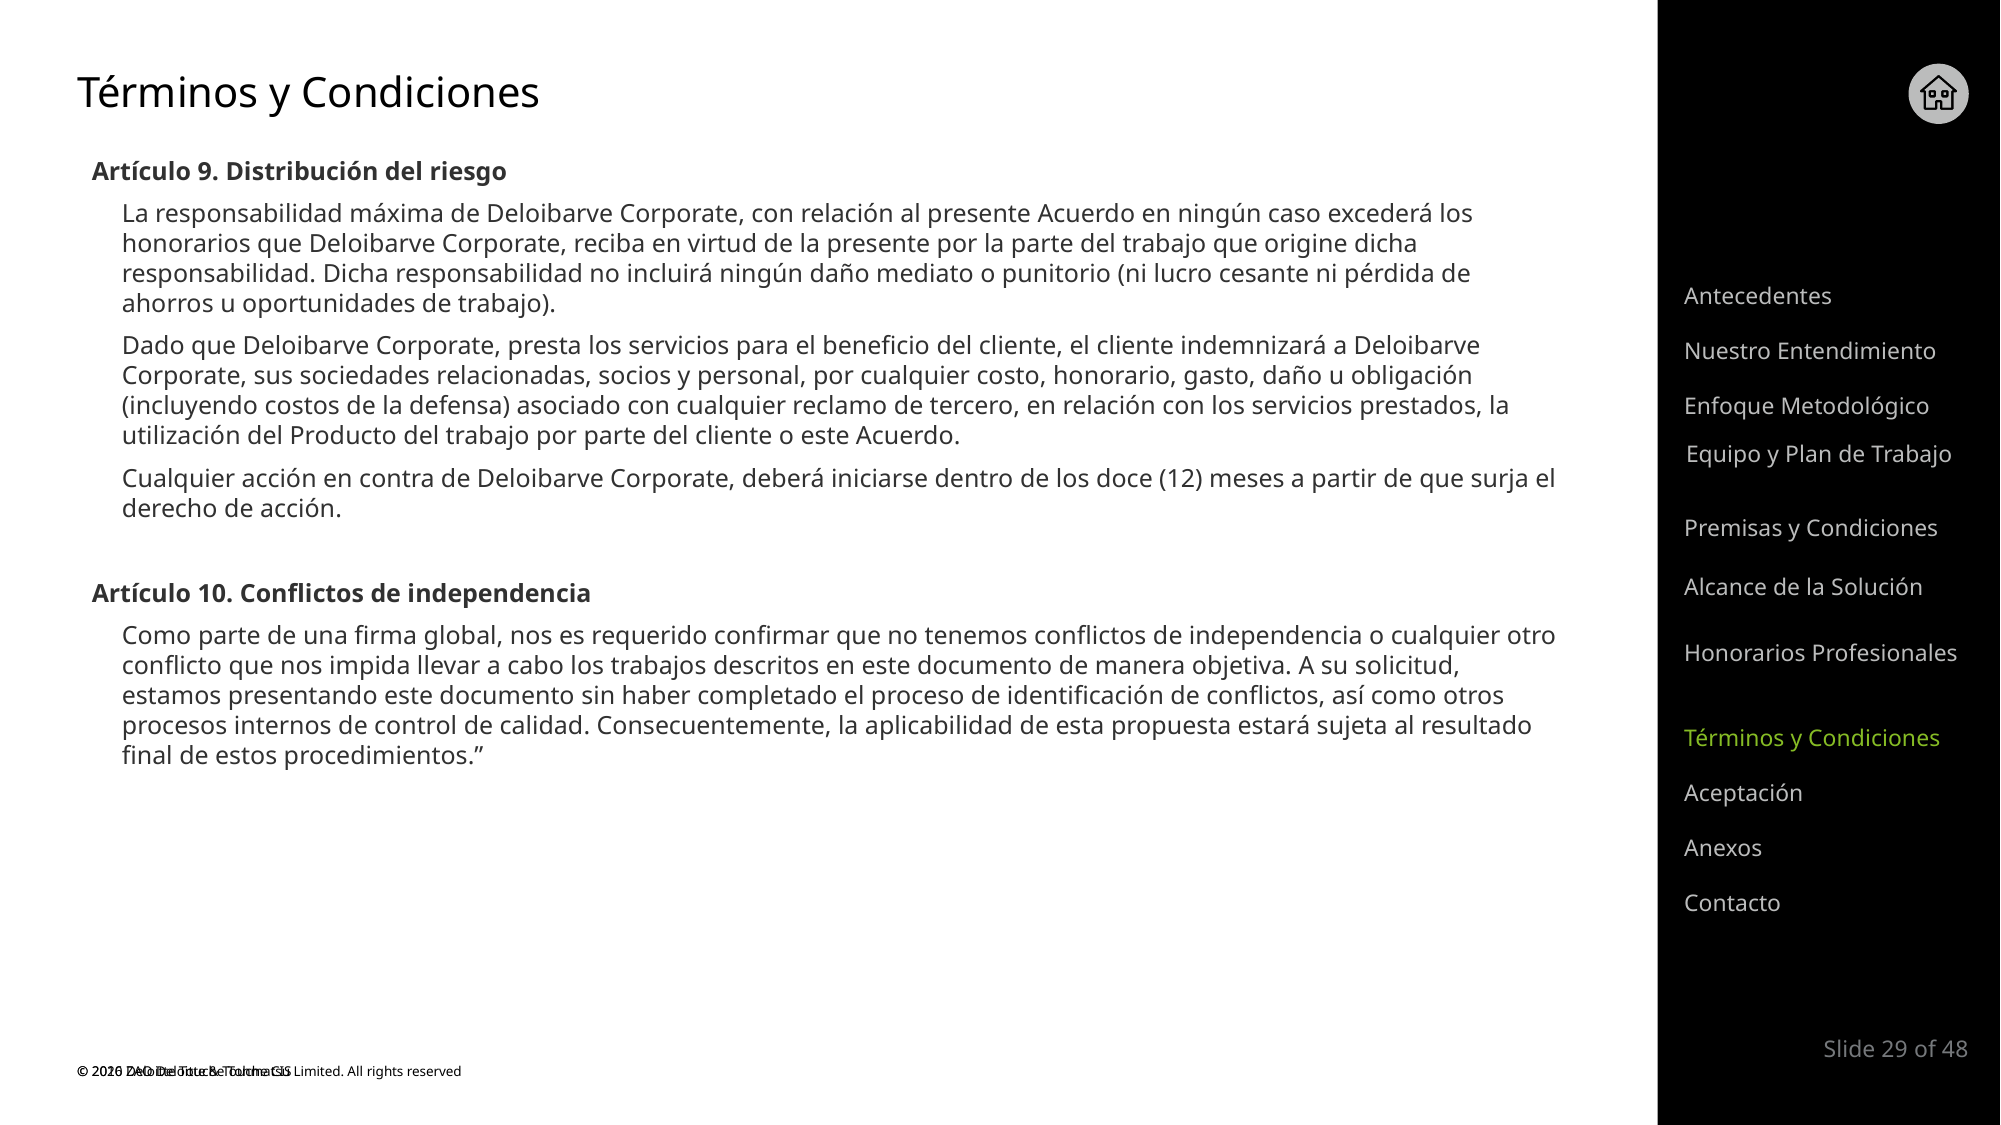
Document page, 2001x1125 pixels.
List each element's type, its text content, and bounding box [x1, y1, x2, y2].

text_box Equipo y Plan de Trabajo [1686, 439, 1969, 468]
text_box Alcance de la Solución [1684, 572, 1968, 601]
text_box Anexos [1684, 833, 1968, 862]
text_box Nuestro Entendimiento [1684, 336, 1968, 365]
text_box Aceptación [1684, 778, 1968, 807]
text_box Términos y Condiciones [1684, 724, 1968, 752]
text_box Honorarios Profesionales [1684, 638, 1968, 666]
text_box Contacto [1684, 888, 1968, 917]
text_box Premisas y Condiciones [1684, 513, 1968, 542]
text_box Enfoque Metodológico [1684, 391, 1968, 420]
title Términos y Condiciones [77, 66, 1581, 121]
text_box Antecedentes [1684, 281, 1975, 310]
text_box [76, 139, 1581, 828]
